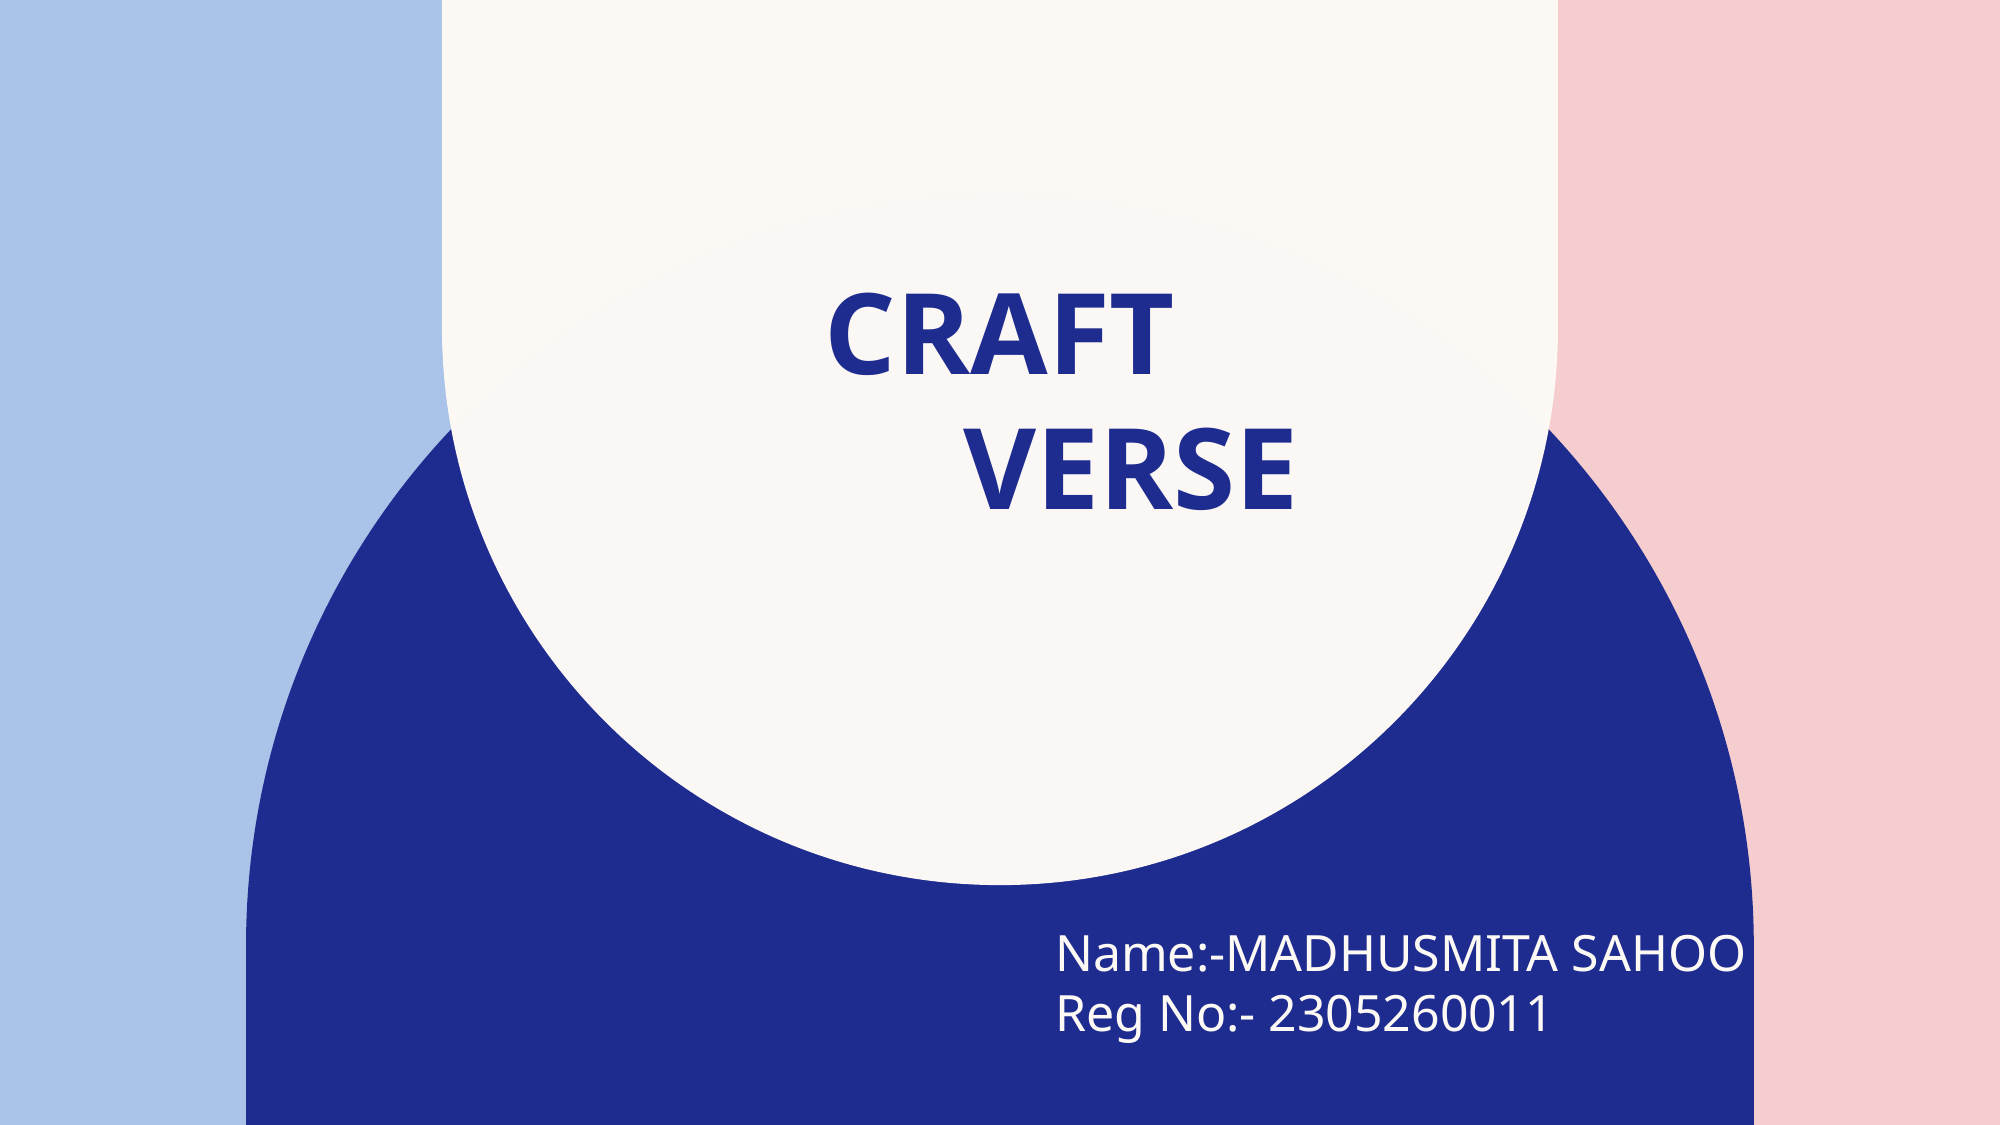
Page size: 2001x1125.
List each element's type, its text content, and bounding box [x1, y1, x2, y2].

text_box Name:-MADHUSMITA SAHOO Reg No:- 2305260011 [1040, 913, 1771, 1049]
title CRAFT VERSE [475, 132, 1525, 762]
